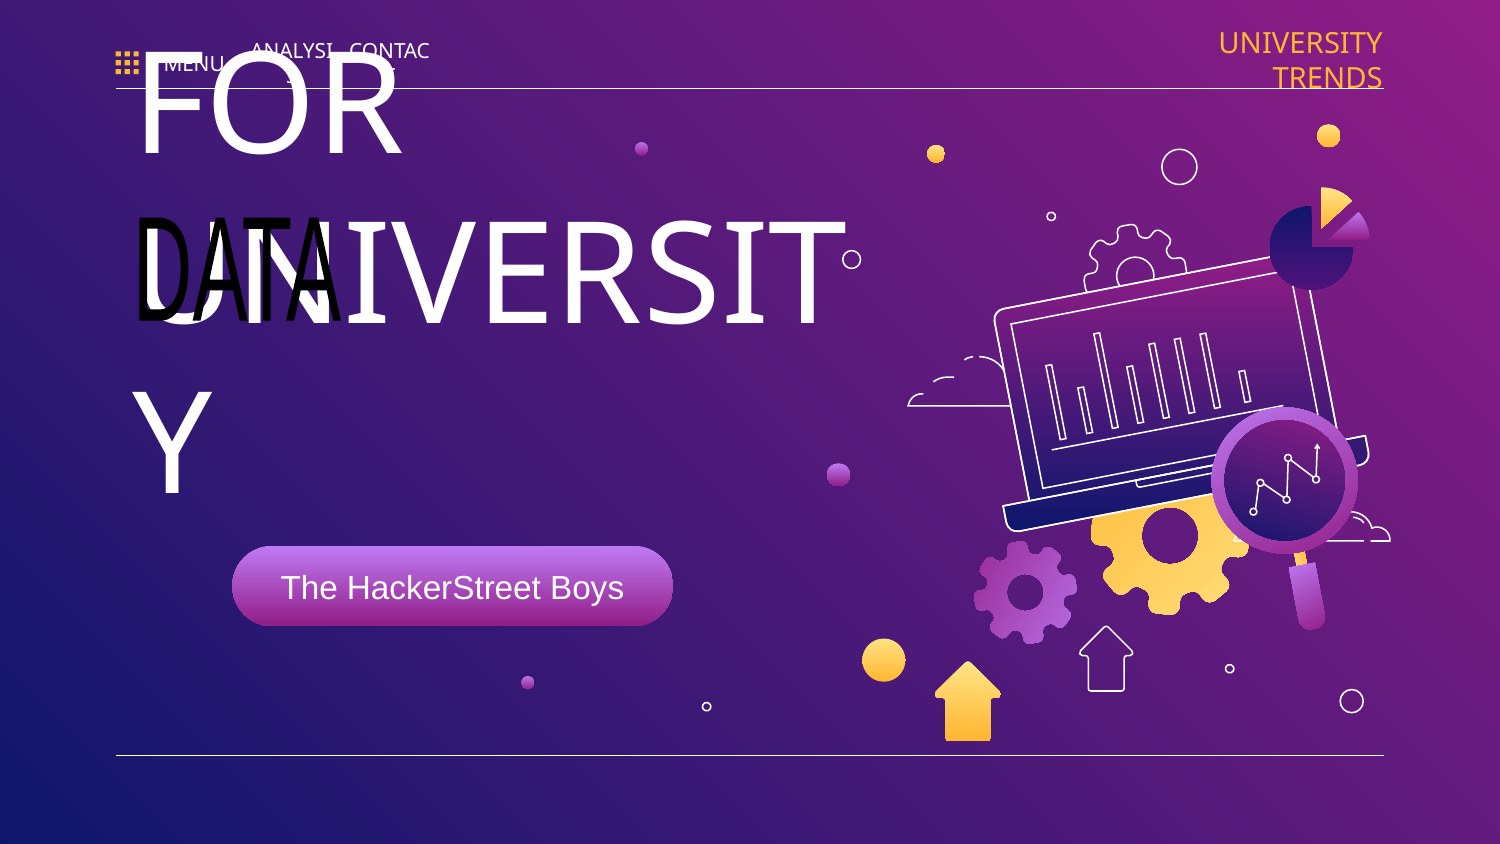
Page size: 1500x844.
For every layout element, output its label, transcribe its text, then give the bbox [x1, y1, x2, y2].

text_box ANALYSIS [248, 45, 335, 81]
text_box UNIVERSITY TRENDS [1158, 34, 1383, 85]
text_box [236, 545, 669, 568]
text_box [236, 604, 669, 627]
text_box CONTACT [346, 45, 433, 81]
subtitle The HackerStreet Boys [139, 568, 766, 604]
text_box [826, 123, 1435, 742]
text_box [521, 676, 535, 690]
text_box [634, 142, 649, 156]
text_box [115, 50, 139, 75]
title ANALYSIS FOR UNIVERSITY [117, 176, 821, 537]
text_box MENU [151, 45, 237, 81]
text_box [109, 45, 145, 81]
